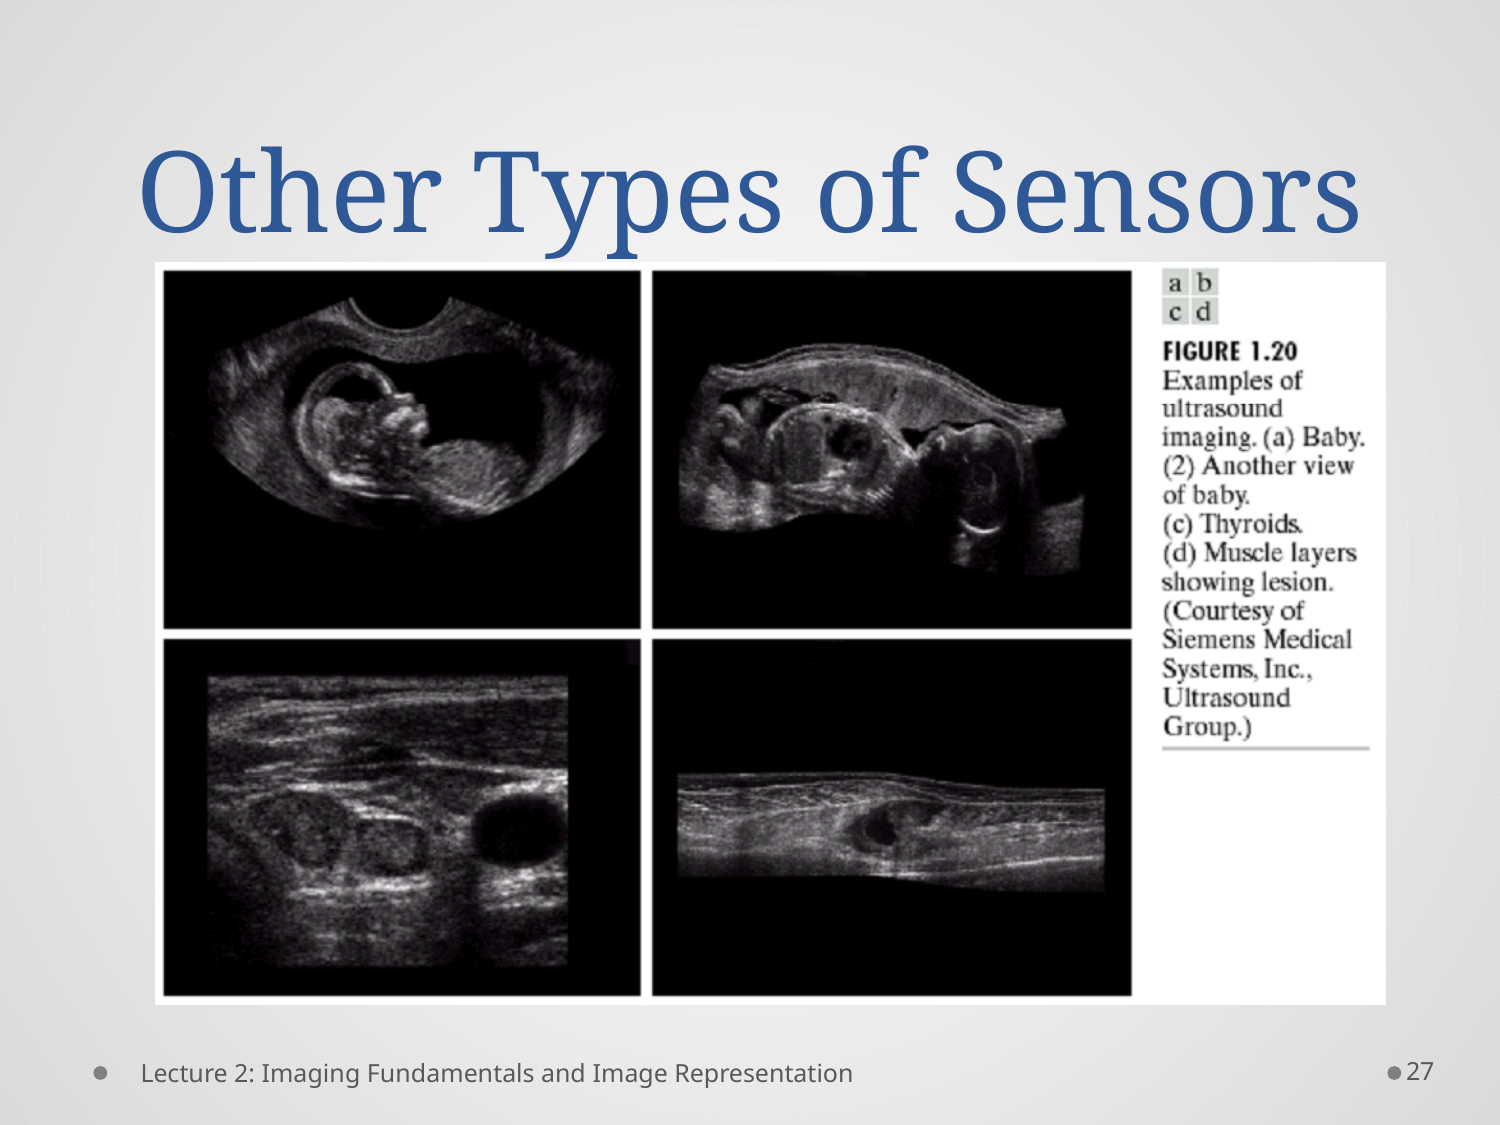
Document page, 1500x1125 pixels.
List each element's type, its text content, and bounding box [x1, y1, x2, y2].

title Other Types of Sensors [75, 0, 1425, 263]
slide_number 27 [1401, 1042, 1494, 1103]
picture [154, 262, 1386, 1006]
